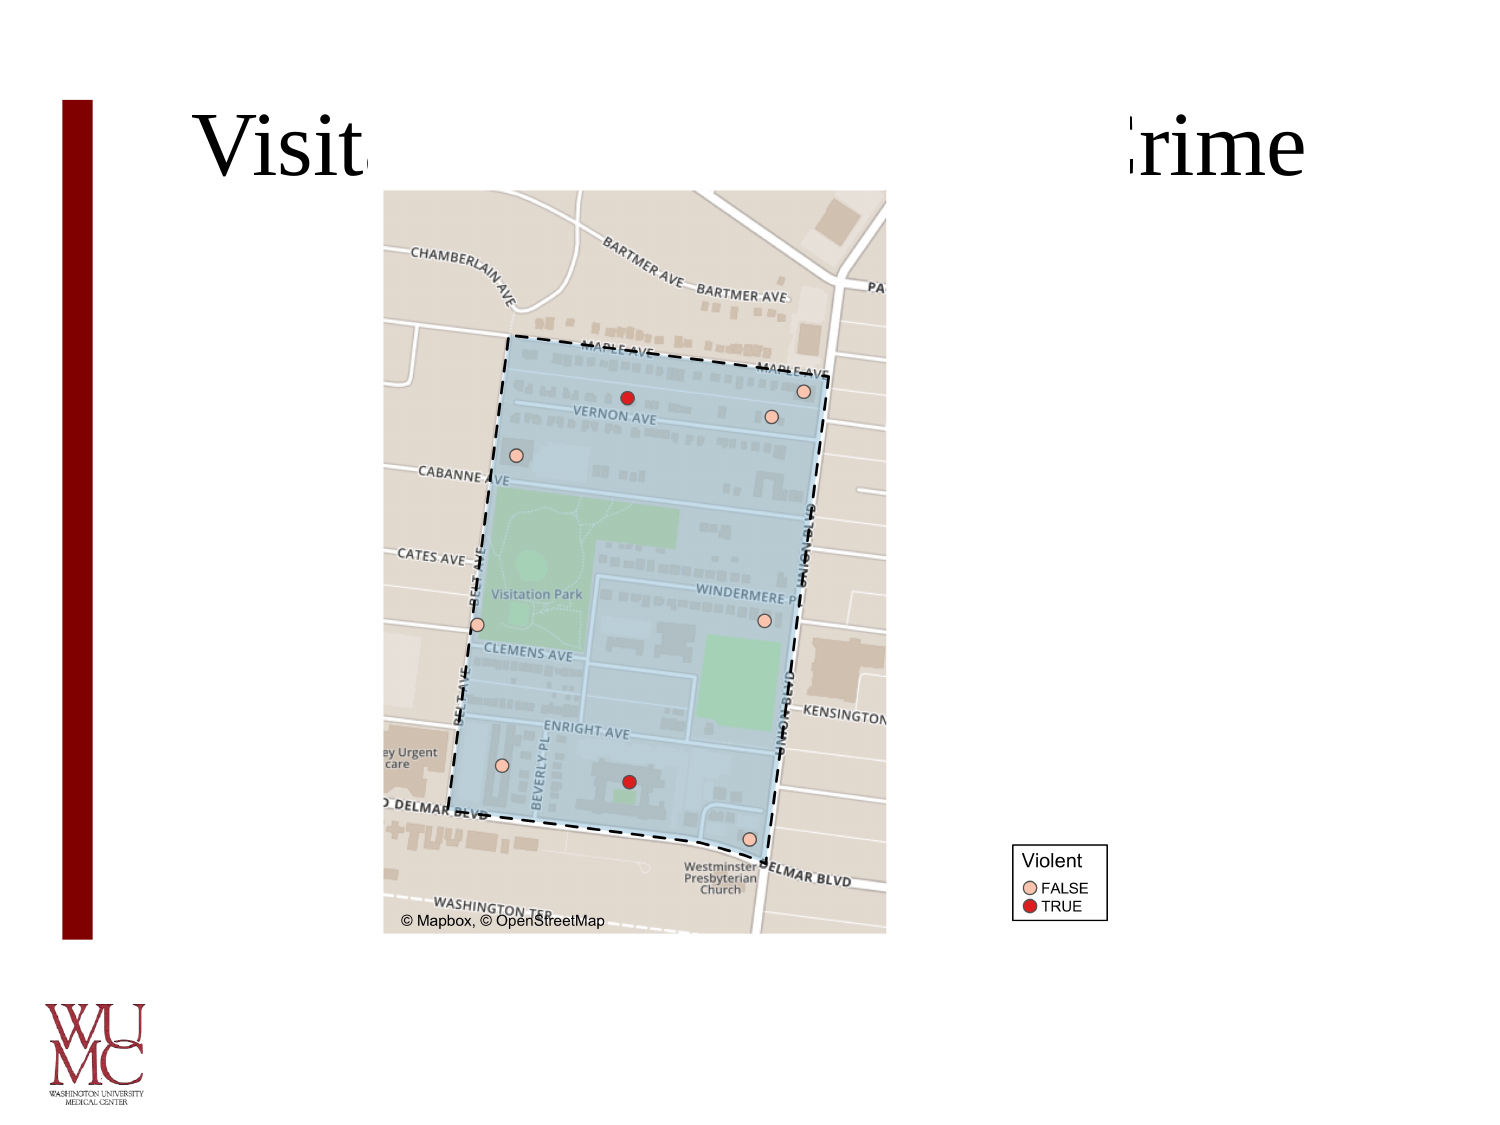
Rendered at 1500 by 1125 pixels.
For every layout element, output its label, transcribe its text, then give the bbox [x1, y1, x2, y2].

picture [41, 996, 156, 1113]
title Visitation Park: Violent Crime Map [112, 99, 363, 288]
title Visitation Park: Violent Crime Map [1134, 99, 1388, 288]
picture [368, 0, 1130, 1125]
